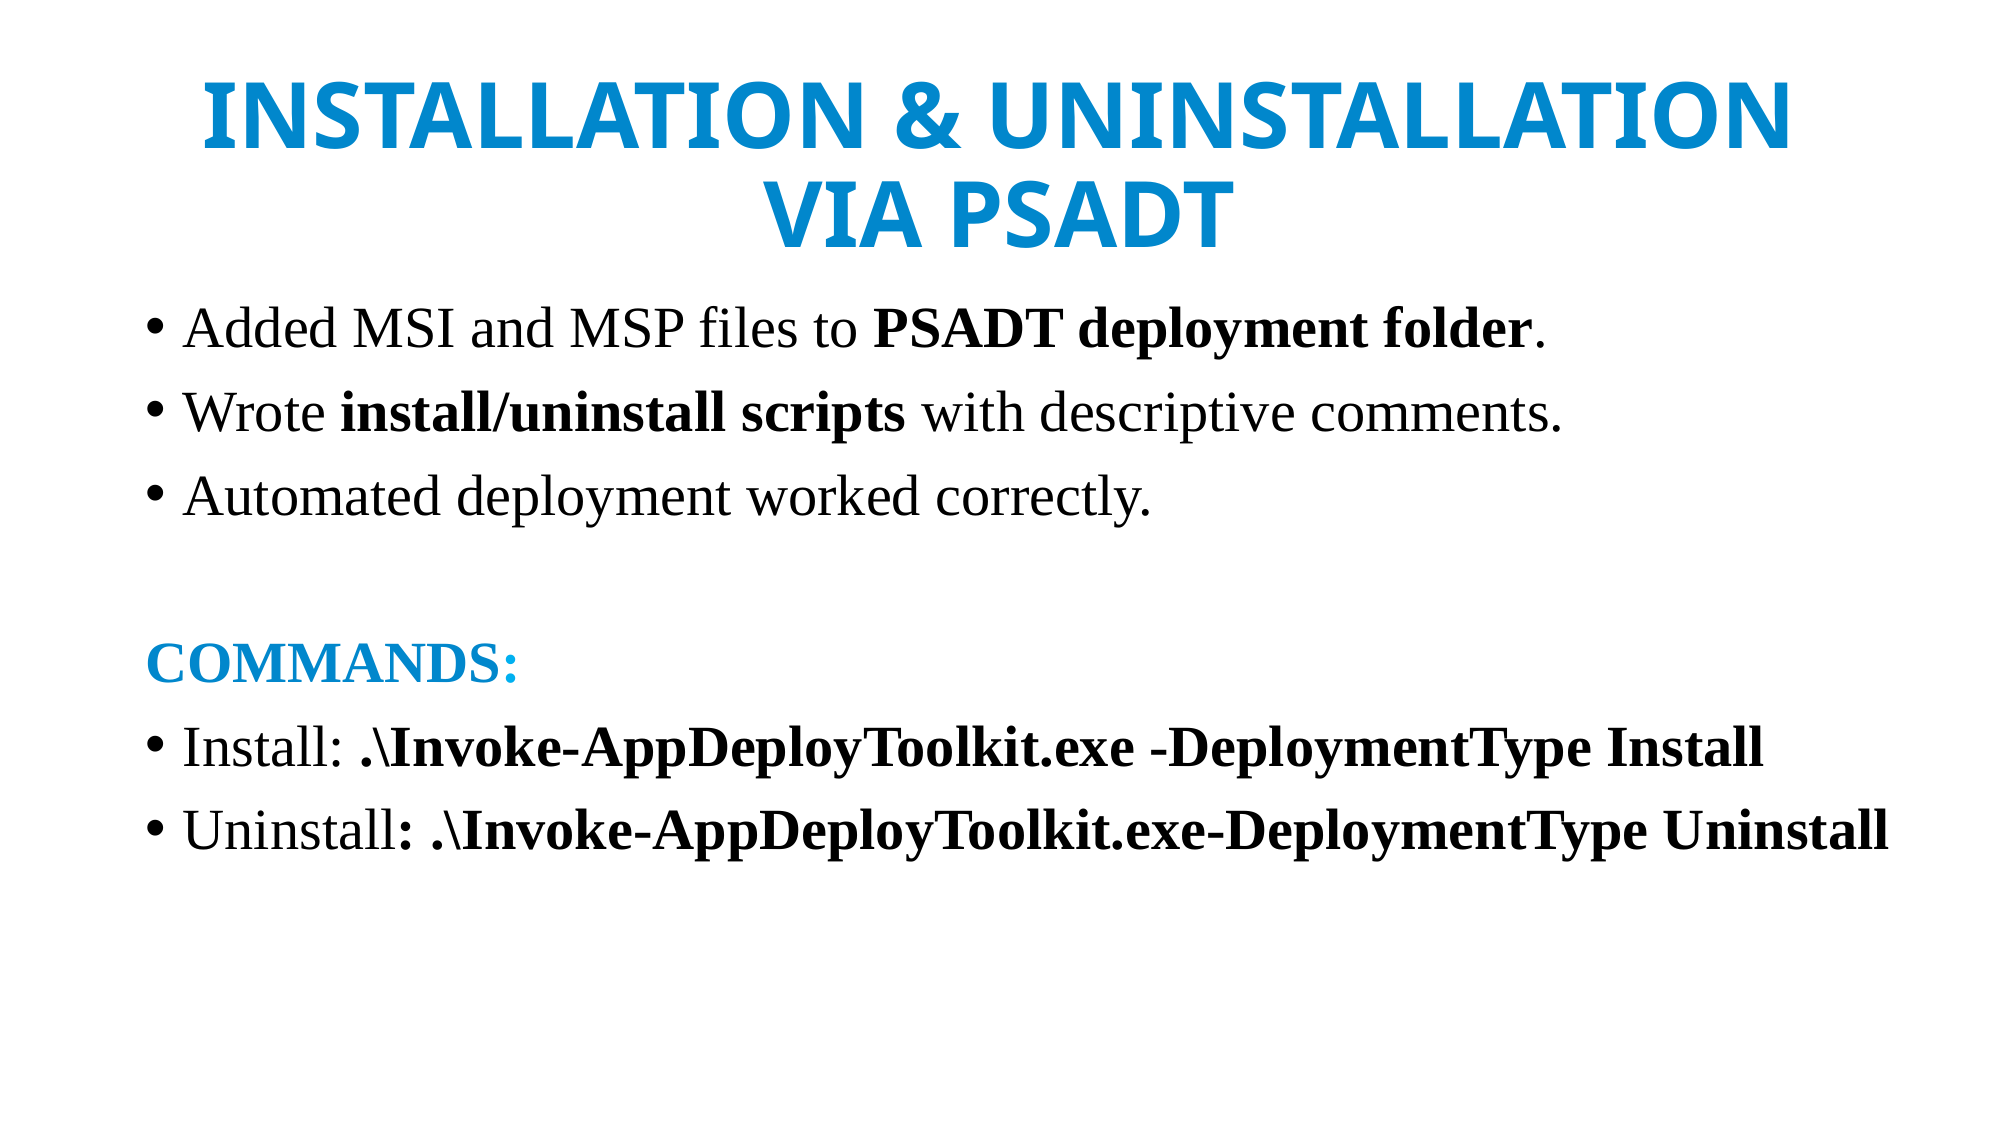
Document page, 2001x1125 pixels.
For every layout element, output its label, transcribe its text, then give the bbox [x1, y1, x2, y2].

title INSTALLATION & UNINSTALLATION VIA PSADT [137, 59, 1863, 278]
list Added MSI and MSP files to PSADT deployment folder. Wrote install/uninstall scripts with descriptive comments. Automated deployment worked correctly. COMMANDS: Install: .\Invoke-AppDeployToolkit.exe -DeploymentType Install Uninstall: .\Invoke-AppDeployToolkit.exe-DeploymentType Uninstall [130, 289, 1933, 1050]
